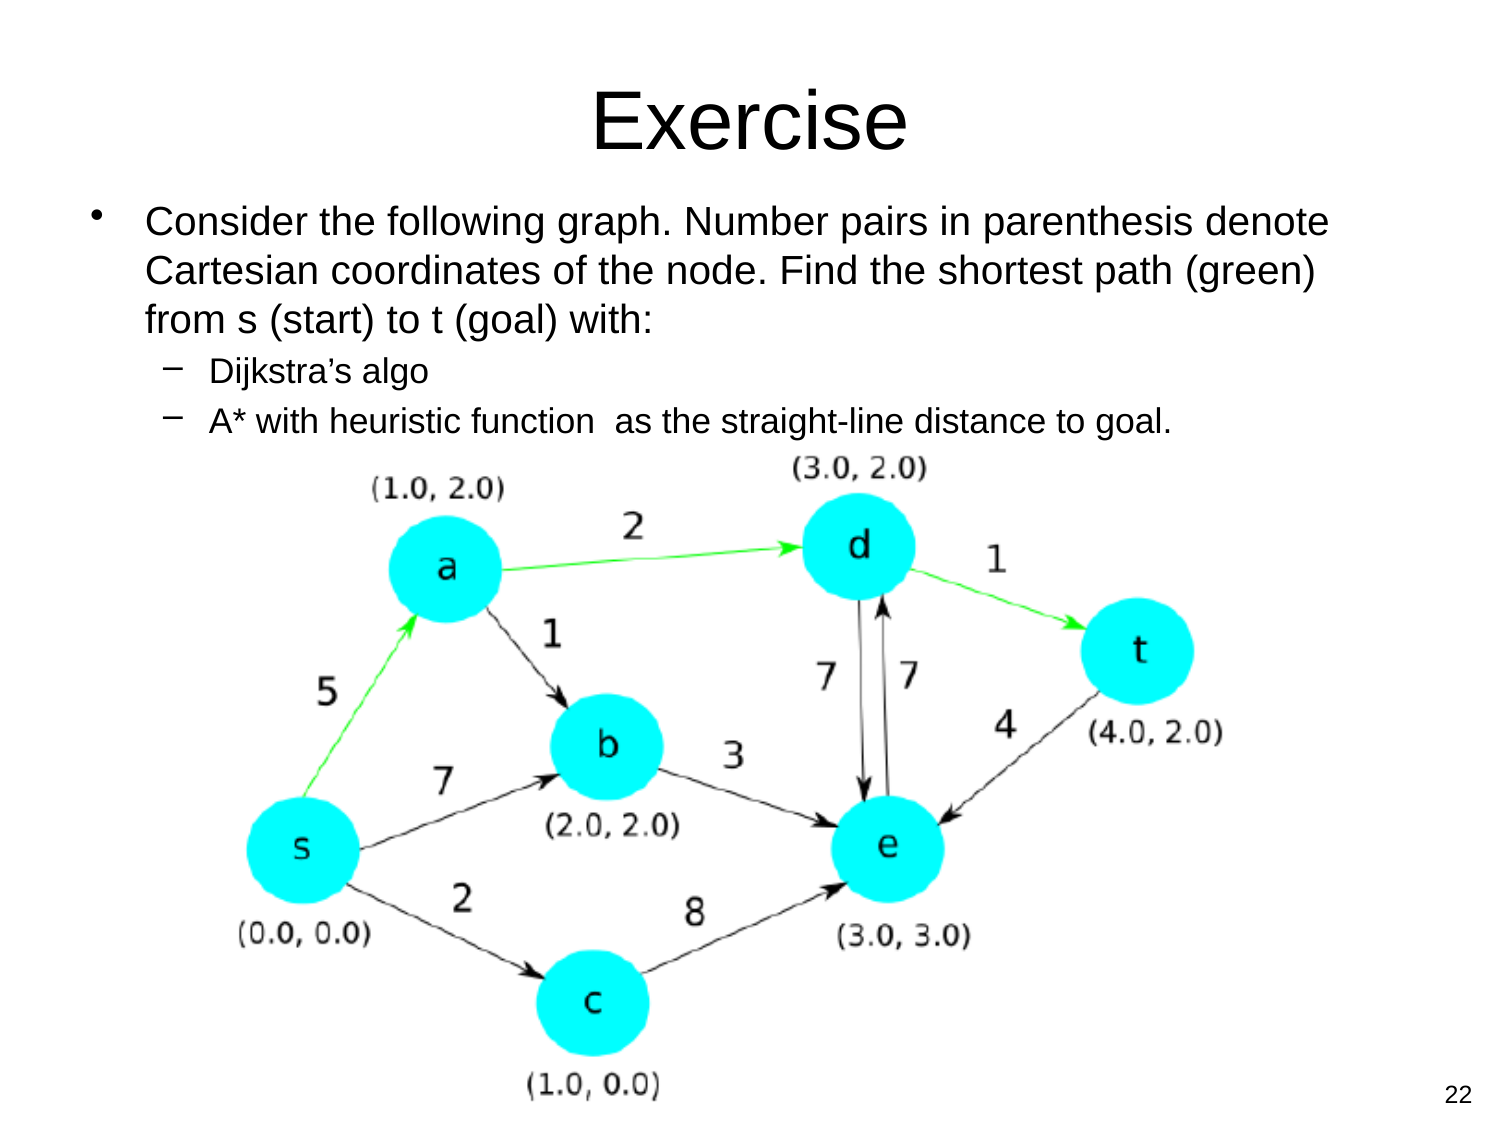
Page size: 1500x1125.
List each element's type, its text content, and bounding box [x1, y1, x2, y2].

title Exercise [74, 44, 1426, 188]
picture [224, 451, 1226, 1106]
slide_number 22 [1227, 1070, 1488, 1112]
